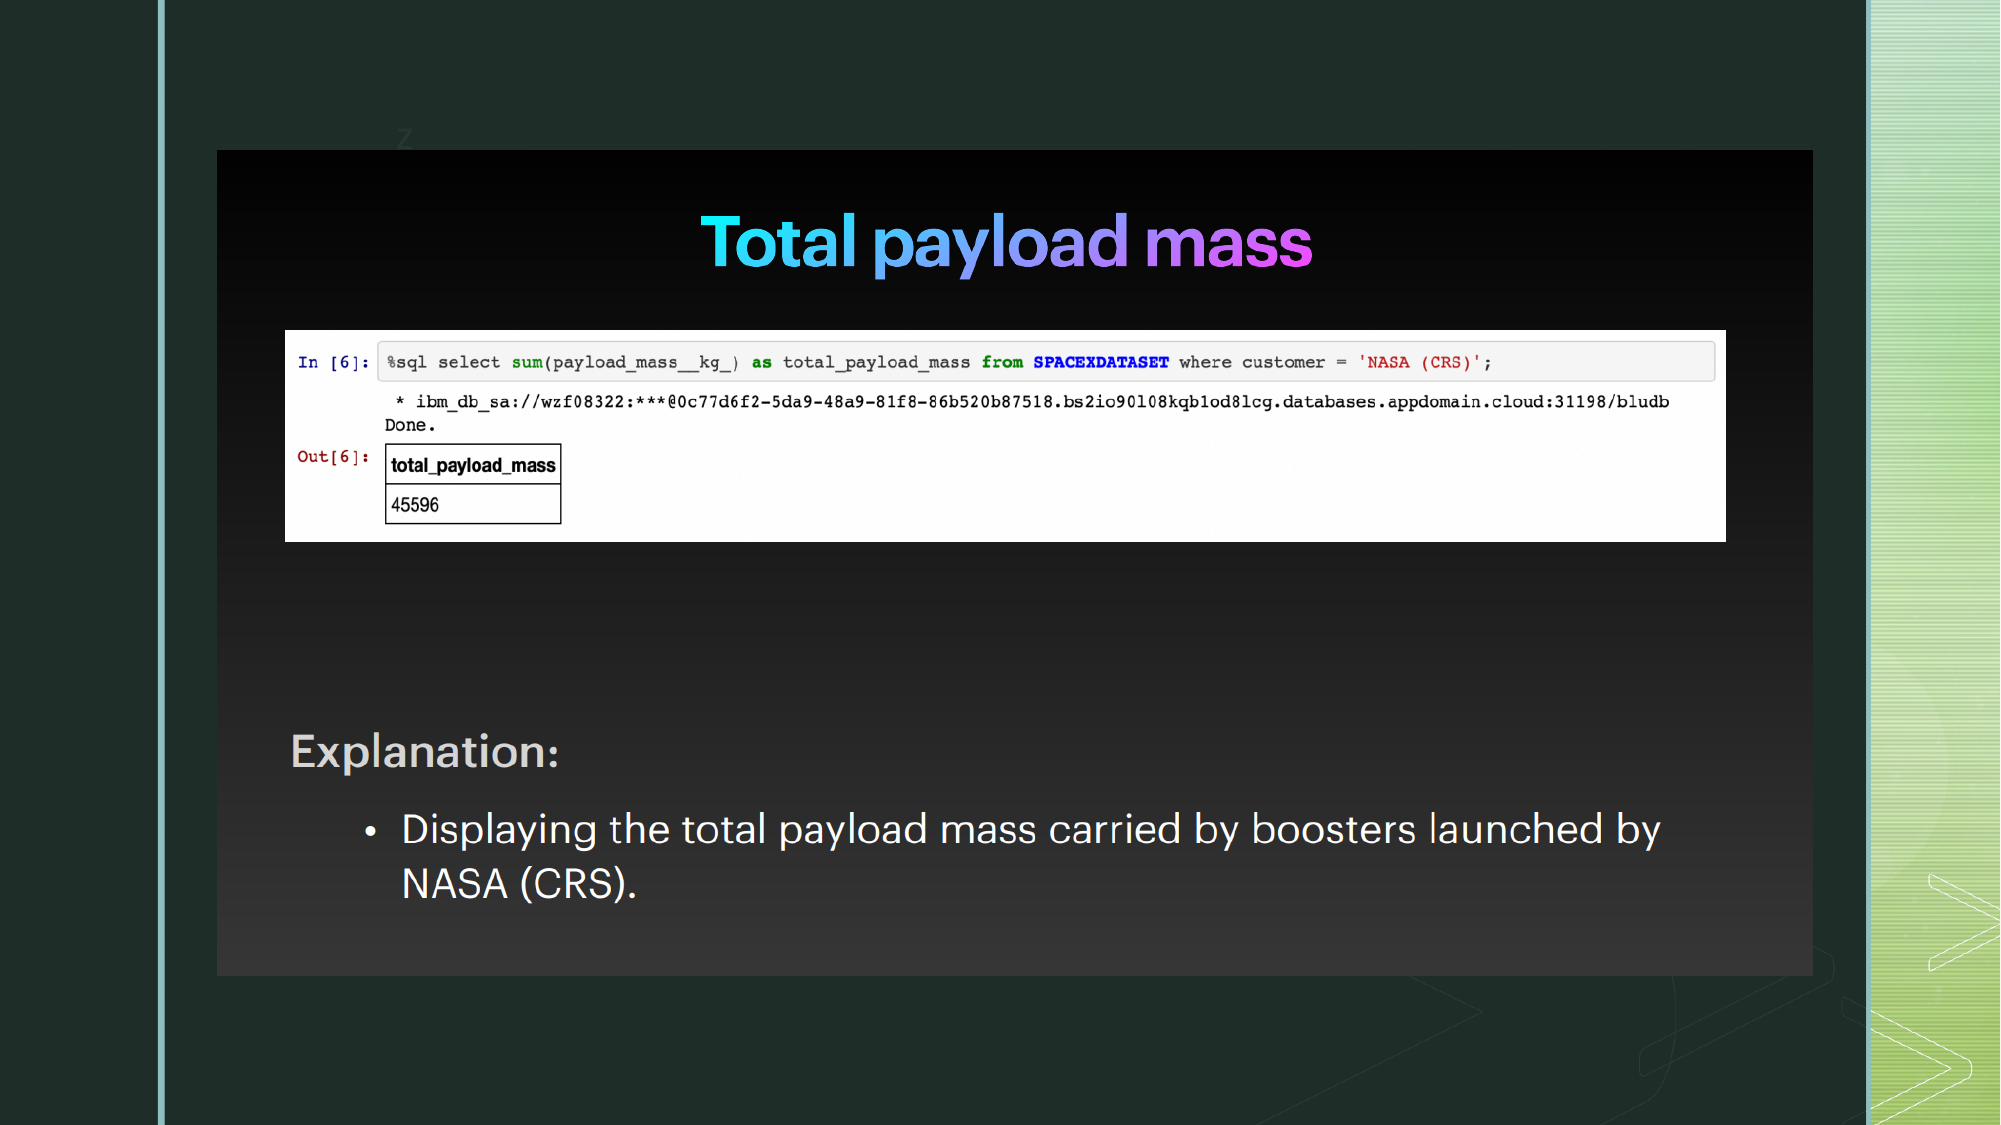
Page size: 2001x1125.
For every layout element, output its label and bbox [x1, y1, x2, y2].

picture [0, 0, 2001, 1125]
list [217, 149, 1813, 976]
